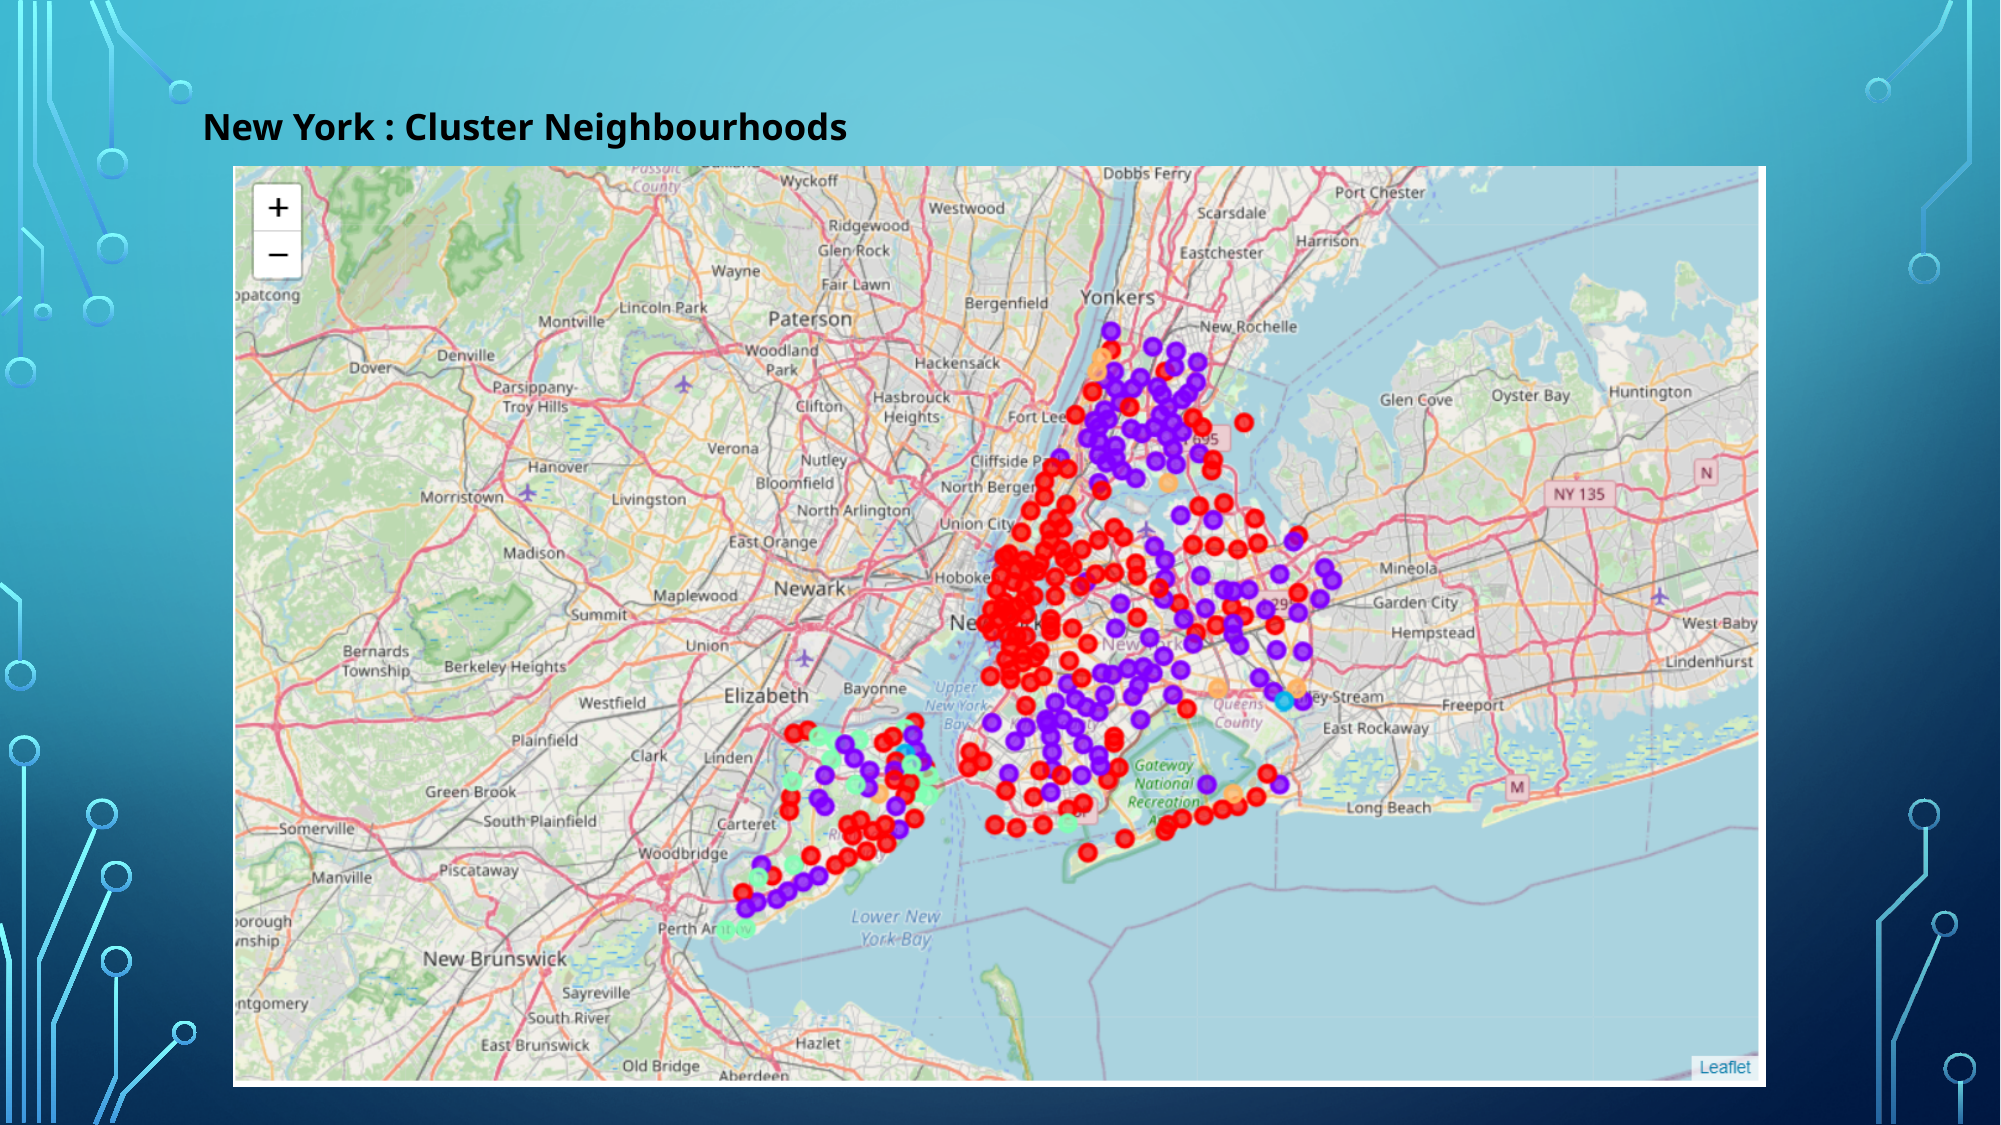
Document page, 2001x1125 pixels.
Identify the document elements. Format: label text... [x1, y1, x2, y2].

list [233, 165, 1767, 1087]
title New York : Cluster Neighbourhoods [187, 101, 1813, 196]
